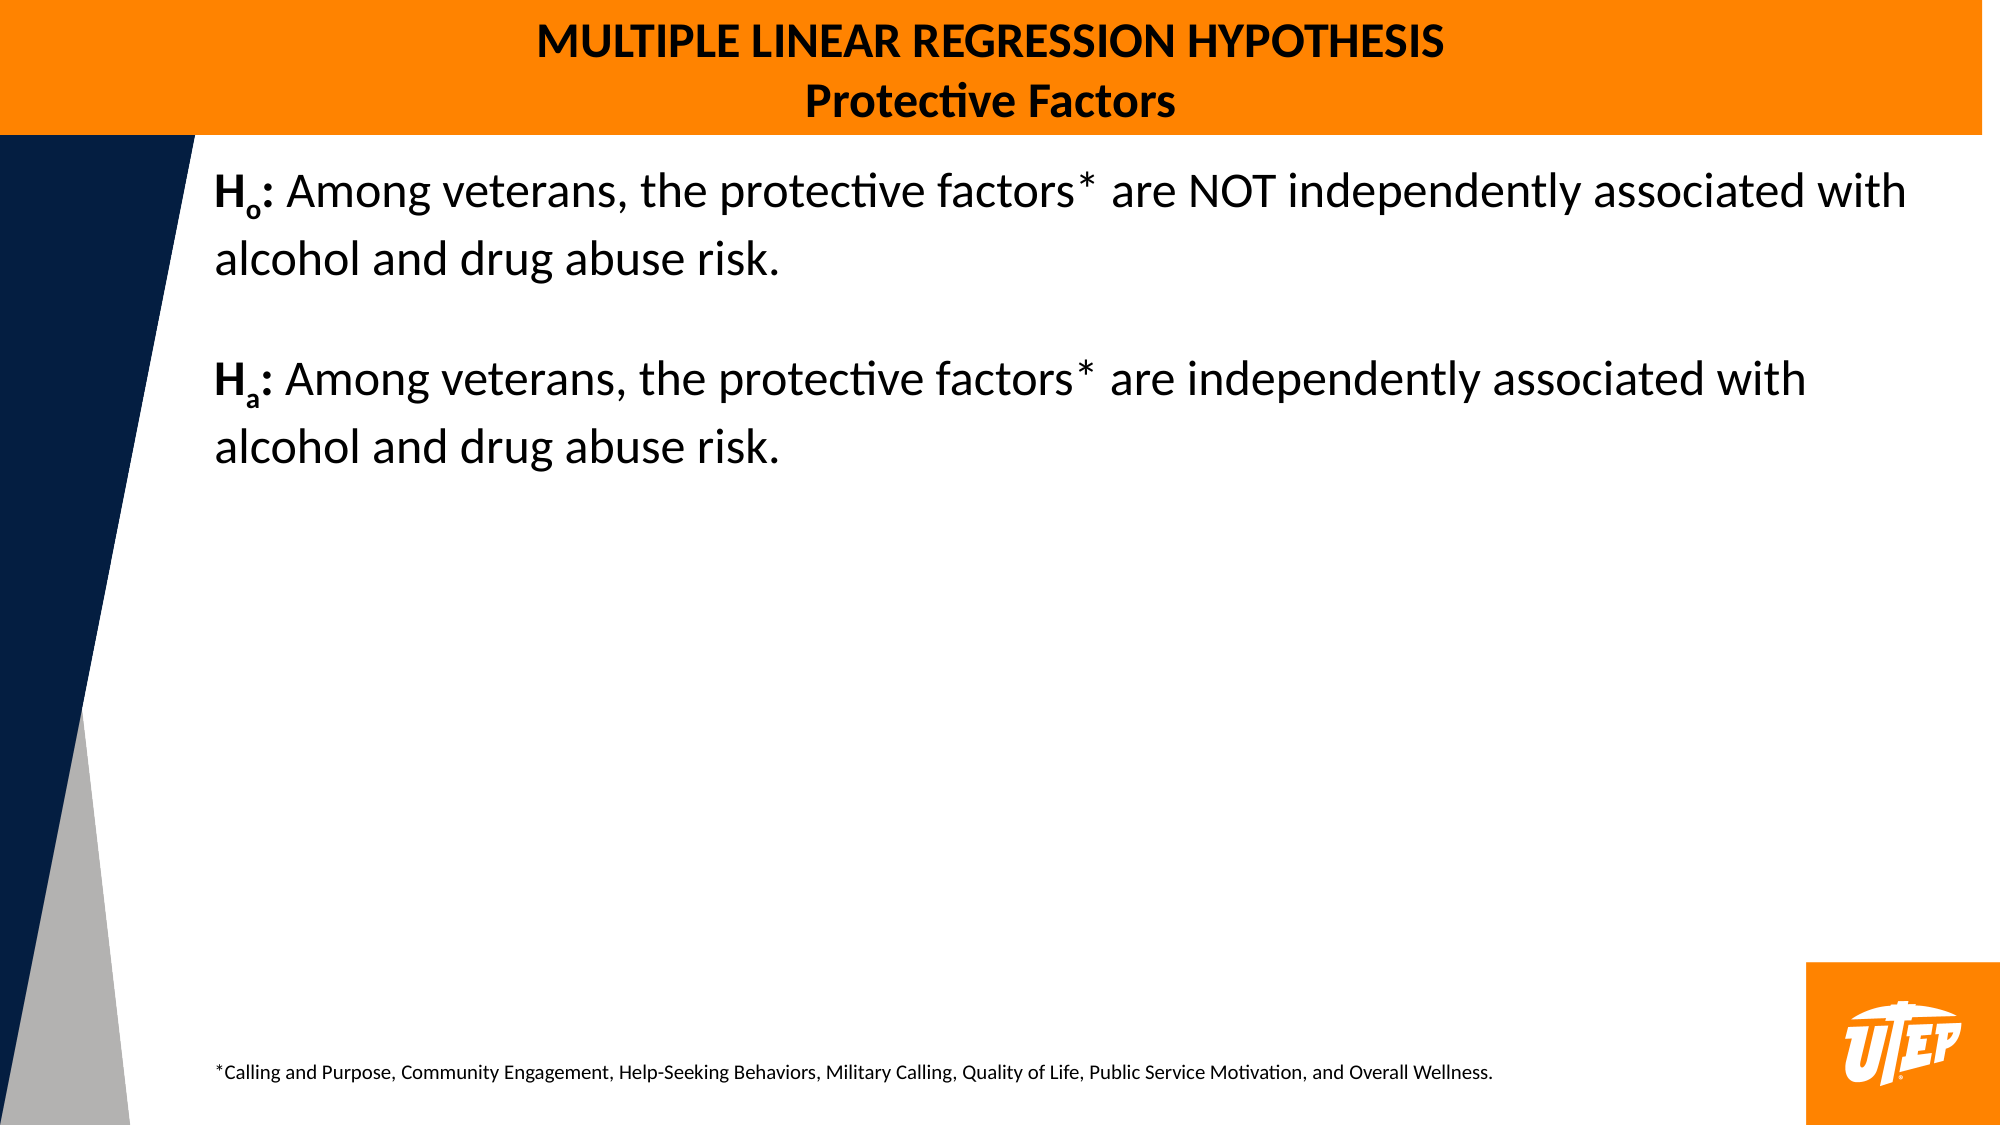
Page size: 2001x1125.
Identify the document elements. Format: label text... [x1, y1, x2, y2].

picture [0, 0, 2000, 1125]
text_box MULTIPLE LINEAR REGRESSION HYPOTHESIS Protective Factors [0, 0, 1983, 135]
text_box Ho: Among veterans, the protective factors* are NOT independently associated with alcohol and drug abuse risk. Ha: Among veterans, the protective factors* are independently associated with alcohol and drug abuse risk. *Calling and Purpose, Community Engagement, Help-Seeking Behaviors, Military Calling, Quality of Life, Public Service Motivation, and Overall Wellness. [199, 149, 1969, 1091]
